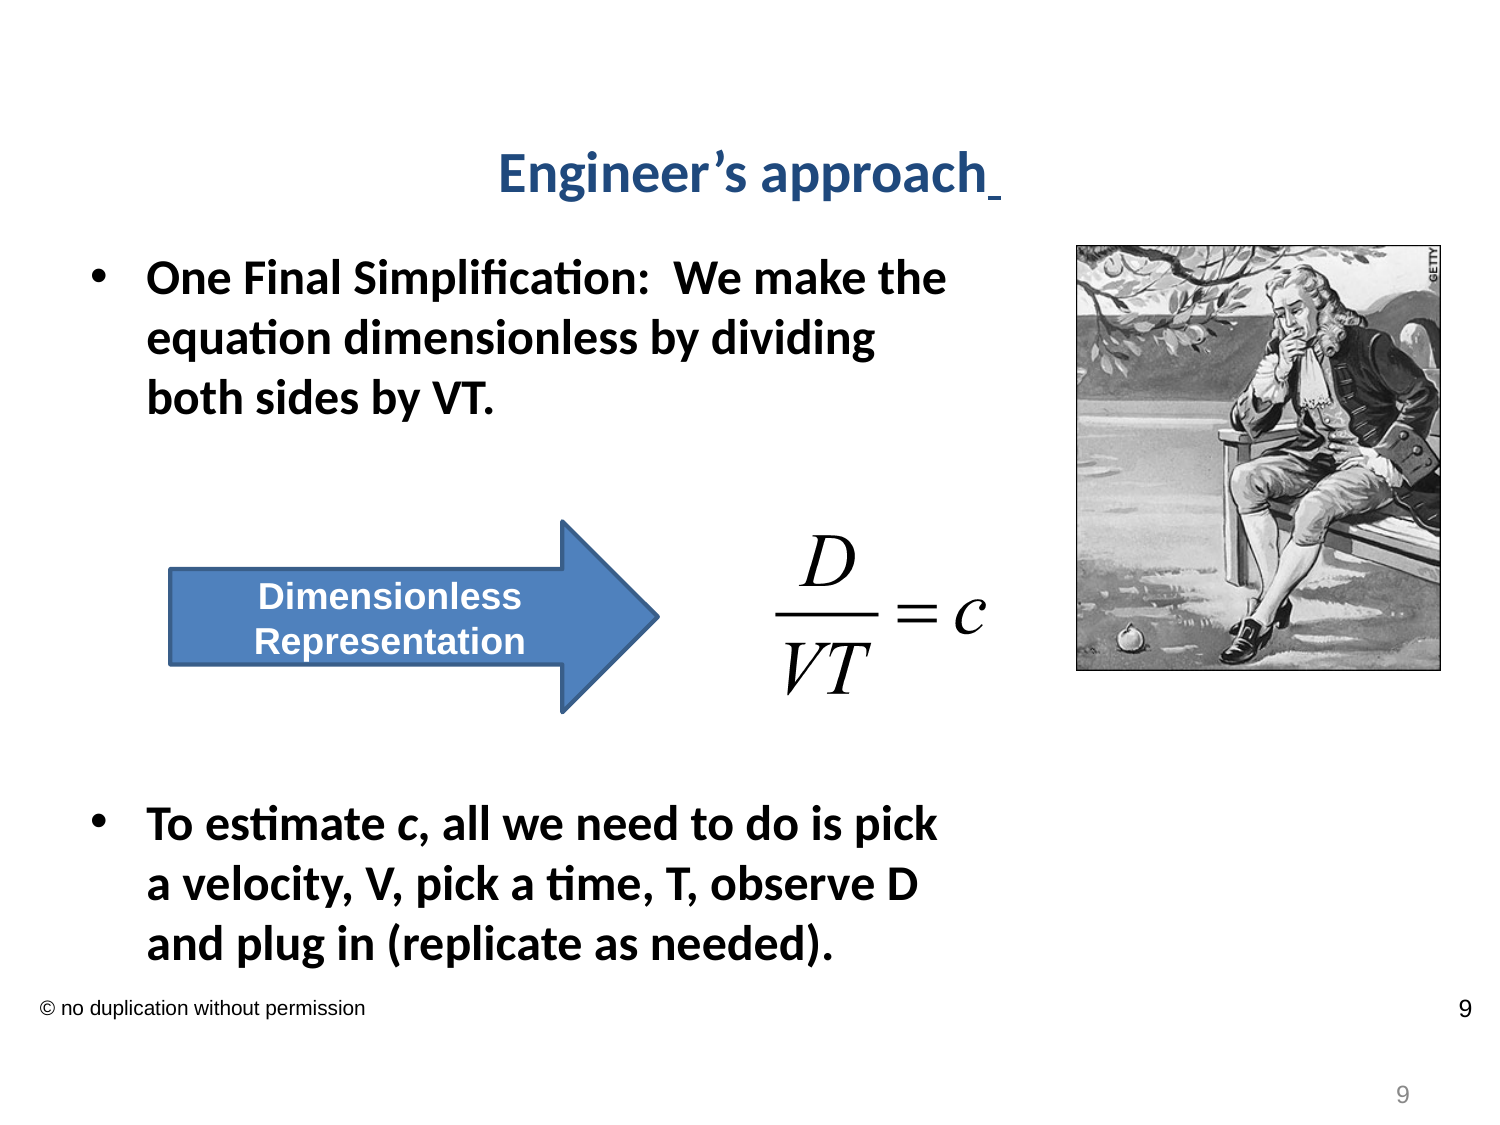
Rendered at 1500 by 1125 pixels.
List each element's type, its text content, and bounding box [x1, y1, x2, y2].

picture [1075, 245, 1441, 672]
picture [763, 512, 988, 701]
list One Final Simplification: We make the equation dimensionless by dividing both sides by VT. To estimate c, all we need to do is pick a velocity, V, pick a time, T, observe D and plug in (replicate as needed). [75, 237, 988, 538]
slide_number 9 [1275, 1062, 1425, 1125]
text_box Dimensionless Representation [170, 521, 658, 713]
title Engineer’s approach [75, 75, 1425, 263]
